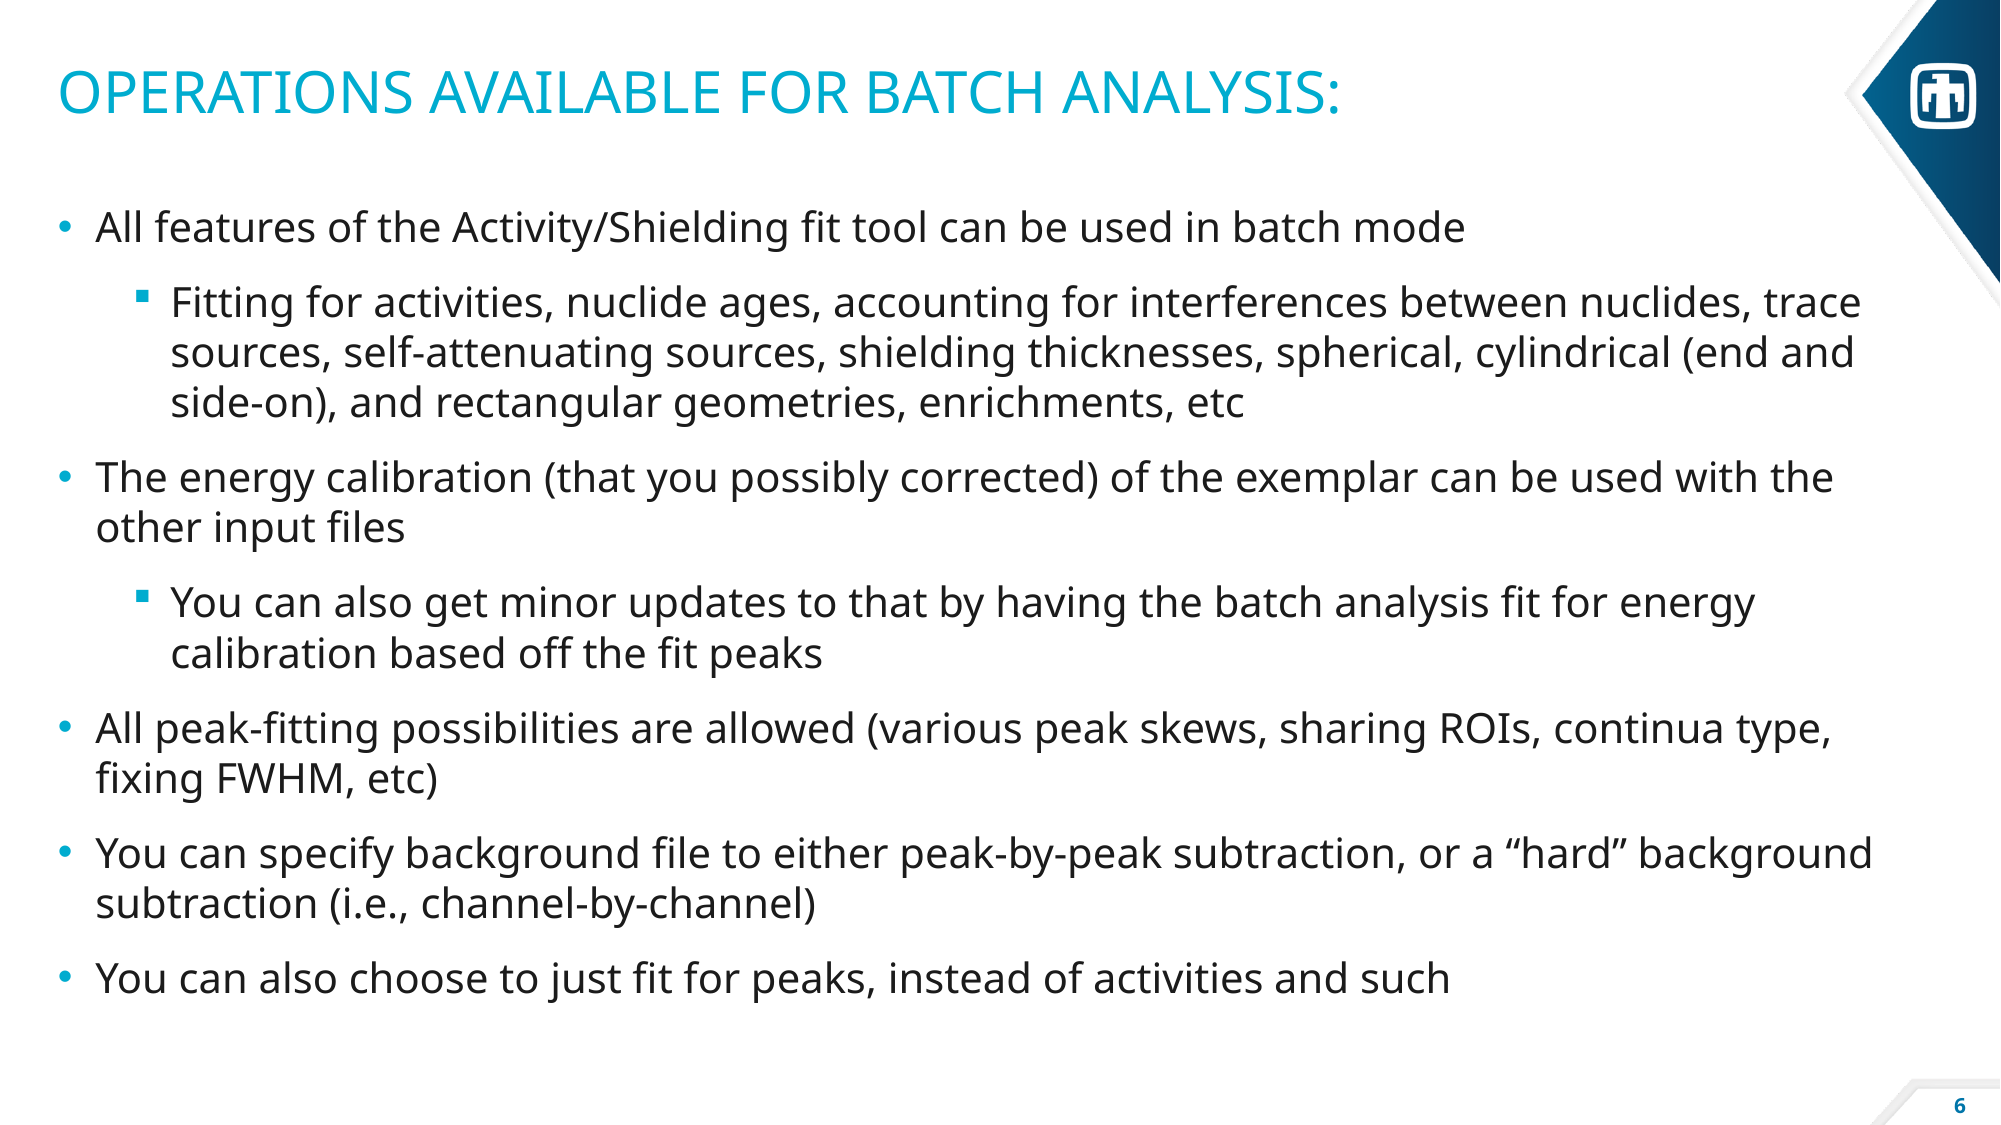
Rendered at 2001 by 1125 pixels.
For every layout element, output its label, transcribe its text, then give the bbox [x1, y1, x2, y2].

slide_number 6 [1920, 1089, 2000, 1125]
title Operations available for batch analysis: [57, 39, 1736, 150]
picture [1828, 0, 2000, 319]
picture [1853, 1063, 2000, 1125]
list All features of the Activity/Shielding fit tool can be used in batch mode Fitting for activities, nuclide ages, accounting for interferences between nuclides, trace sources, self-attenuating sources, shielding thicknesses, spherical, cylindrical (end and side-on), and rectangular geometries, enrichments, etc The energy calibration (that you possibly corrected) of the exemplar can be used with the other input files You can also get minor updates to that by having the batch analysis fit for energy calibration based off the fit peaks All peak-fitting possibilities are allowed (various peak skews, sharing ROIs, continua type, fixing FWHM, etc) You can specify background file to either peak-by-peak subtraction, or a “hard” background subtraction (i.e., channel-by-channel) You can also choose to just fit for peaks, instead of activities and such [57, 201, 1902, 1030]
